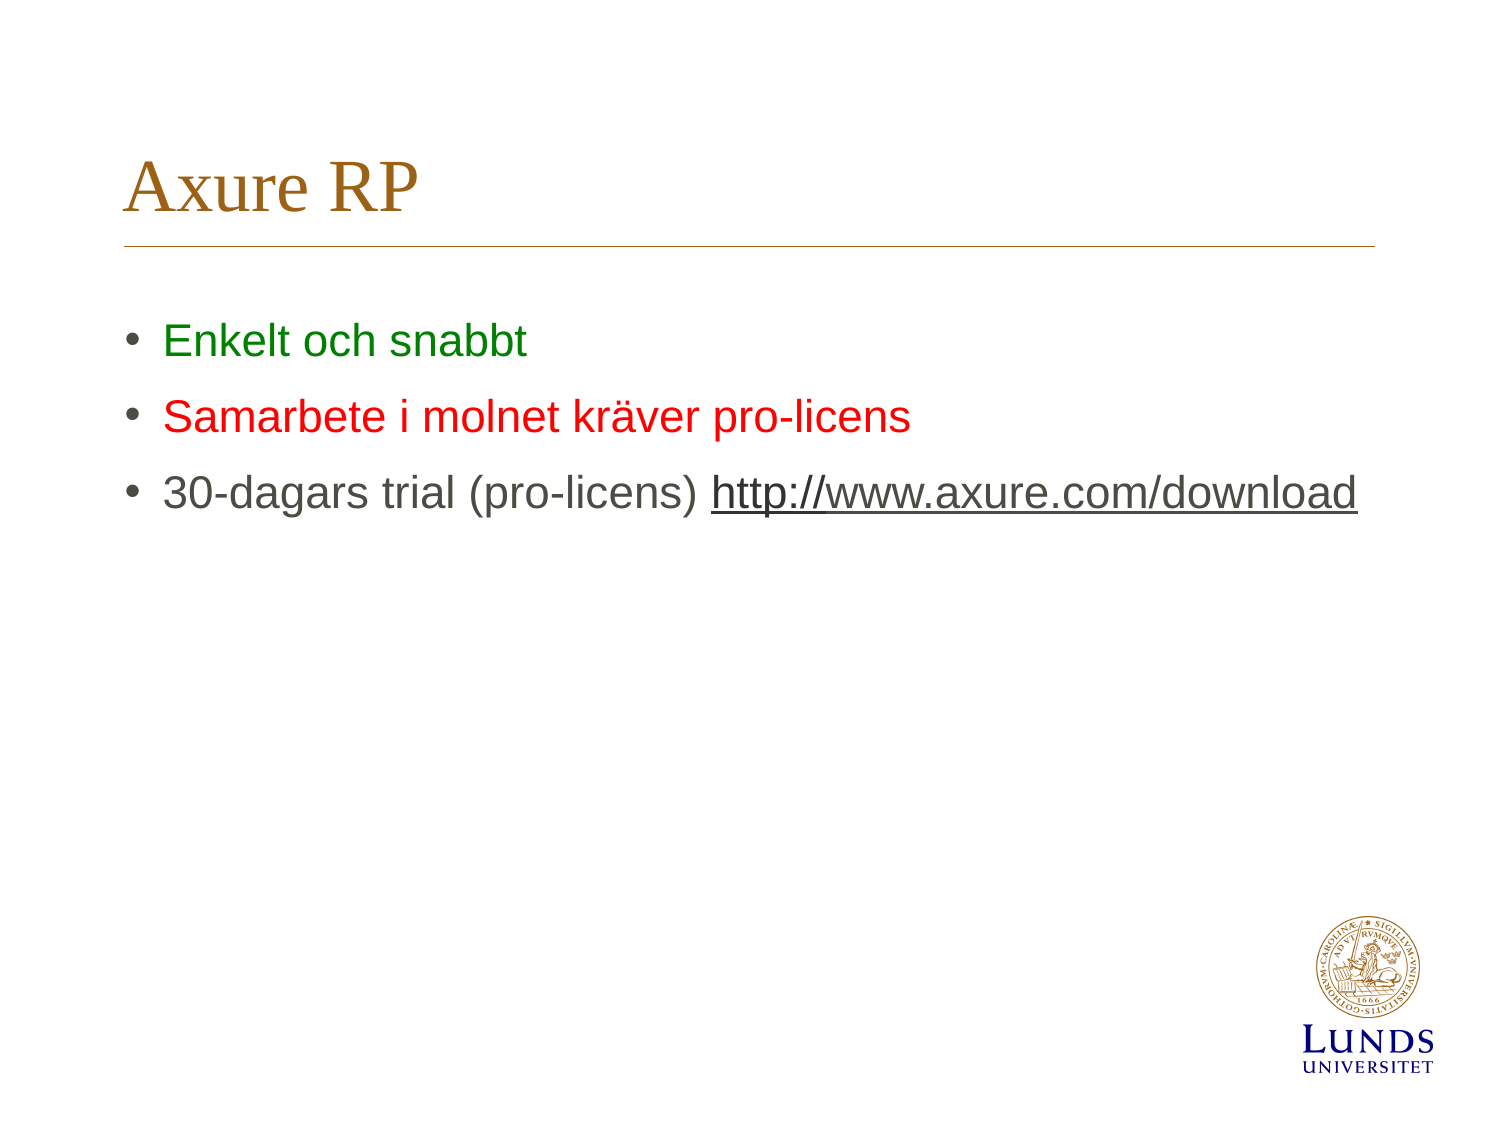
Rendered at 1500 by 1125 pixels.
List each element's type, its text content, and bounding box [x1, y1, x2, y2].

list Enkelt och snabbt Samarbete i molnet kräver pro-licens 30-dagars trial (pro-licens) http://www.axure.com/download [109, 302, 1375, 890]
picture [1303, 916, 1433, 1073]
title Axure RP [106, 46, 1375, 235]
